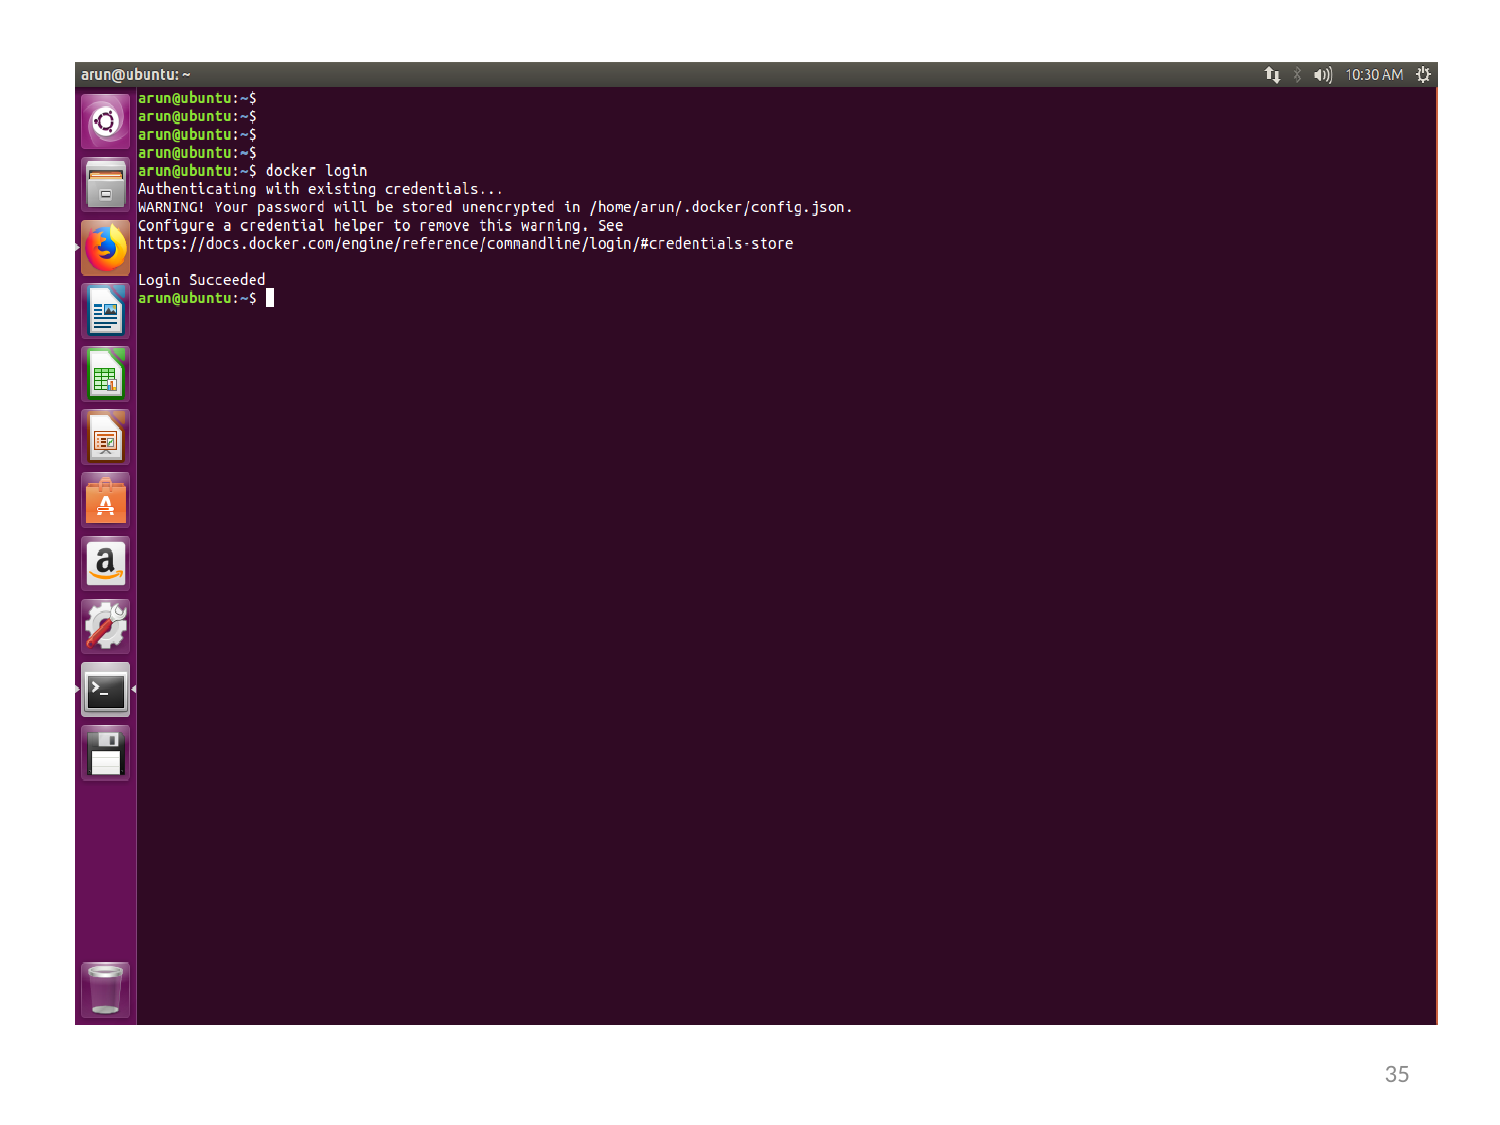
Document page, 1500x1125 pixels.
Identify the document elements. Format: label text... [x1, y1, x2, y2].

slide_number 35 [1074, 1042, 1425, 1103]
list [74, 62, 1438, 1026]
